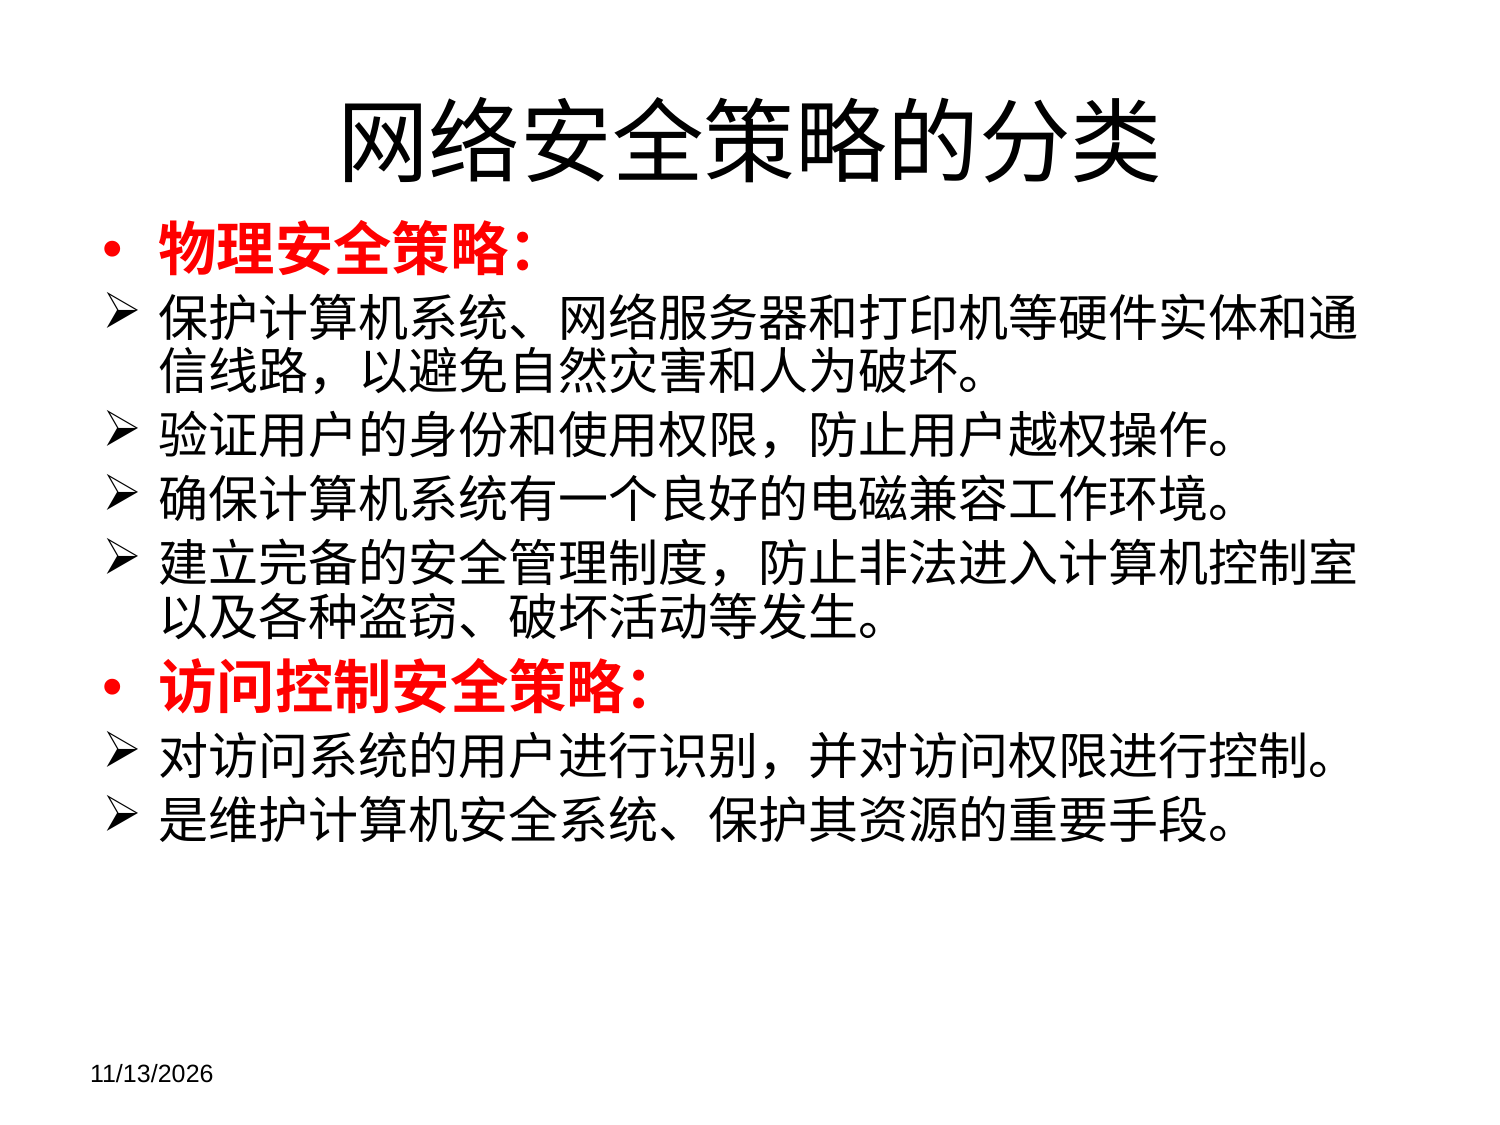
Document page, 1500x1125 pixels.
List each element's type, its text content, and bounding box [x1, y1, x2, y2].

list 物理安全策略： 保护计算机系统、网络服务器和打印机等硬件实体和通信线路，以避免自然灾害和人为破坏。 验证用户的身份和使用权限，防止用户越权操作。 确保计算机系统有一个良好的电磁兼容工作环境。 建立完备的安全管理制度，防止非法进入计算机控制室以及各种盗窃、破坏活动等发生。 访问控制安全策略： 对访问系统的用户进行识别，并对访问权限进行控制。 是维护计算机安全系统、保护其资源的重要手段。 [87, 212, 1413, 1063]
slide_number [75, 1042, 425, 1103]
title 网络安全策略的分类 [75, 45, 1425, 233]
